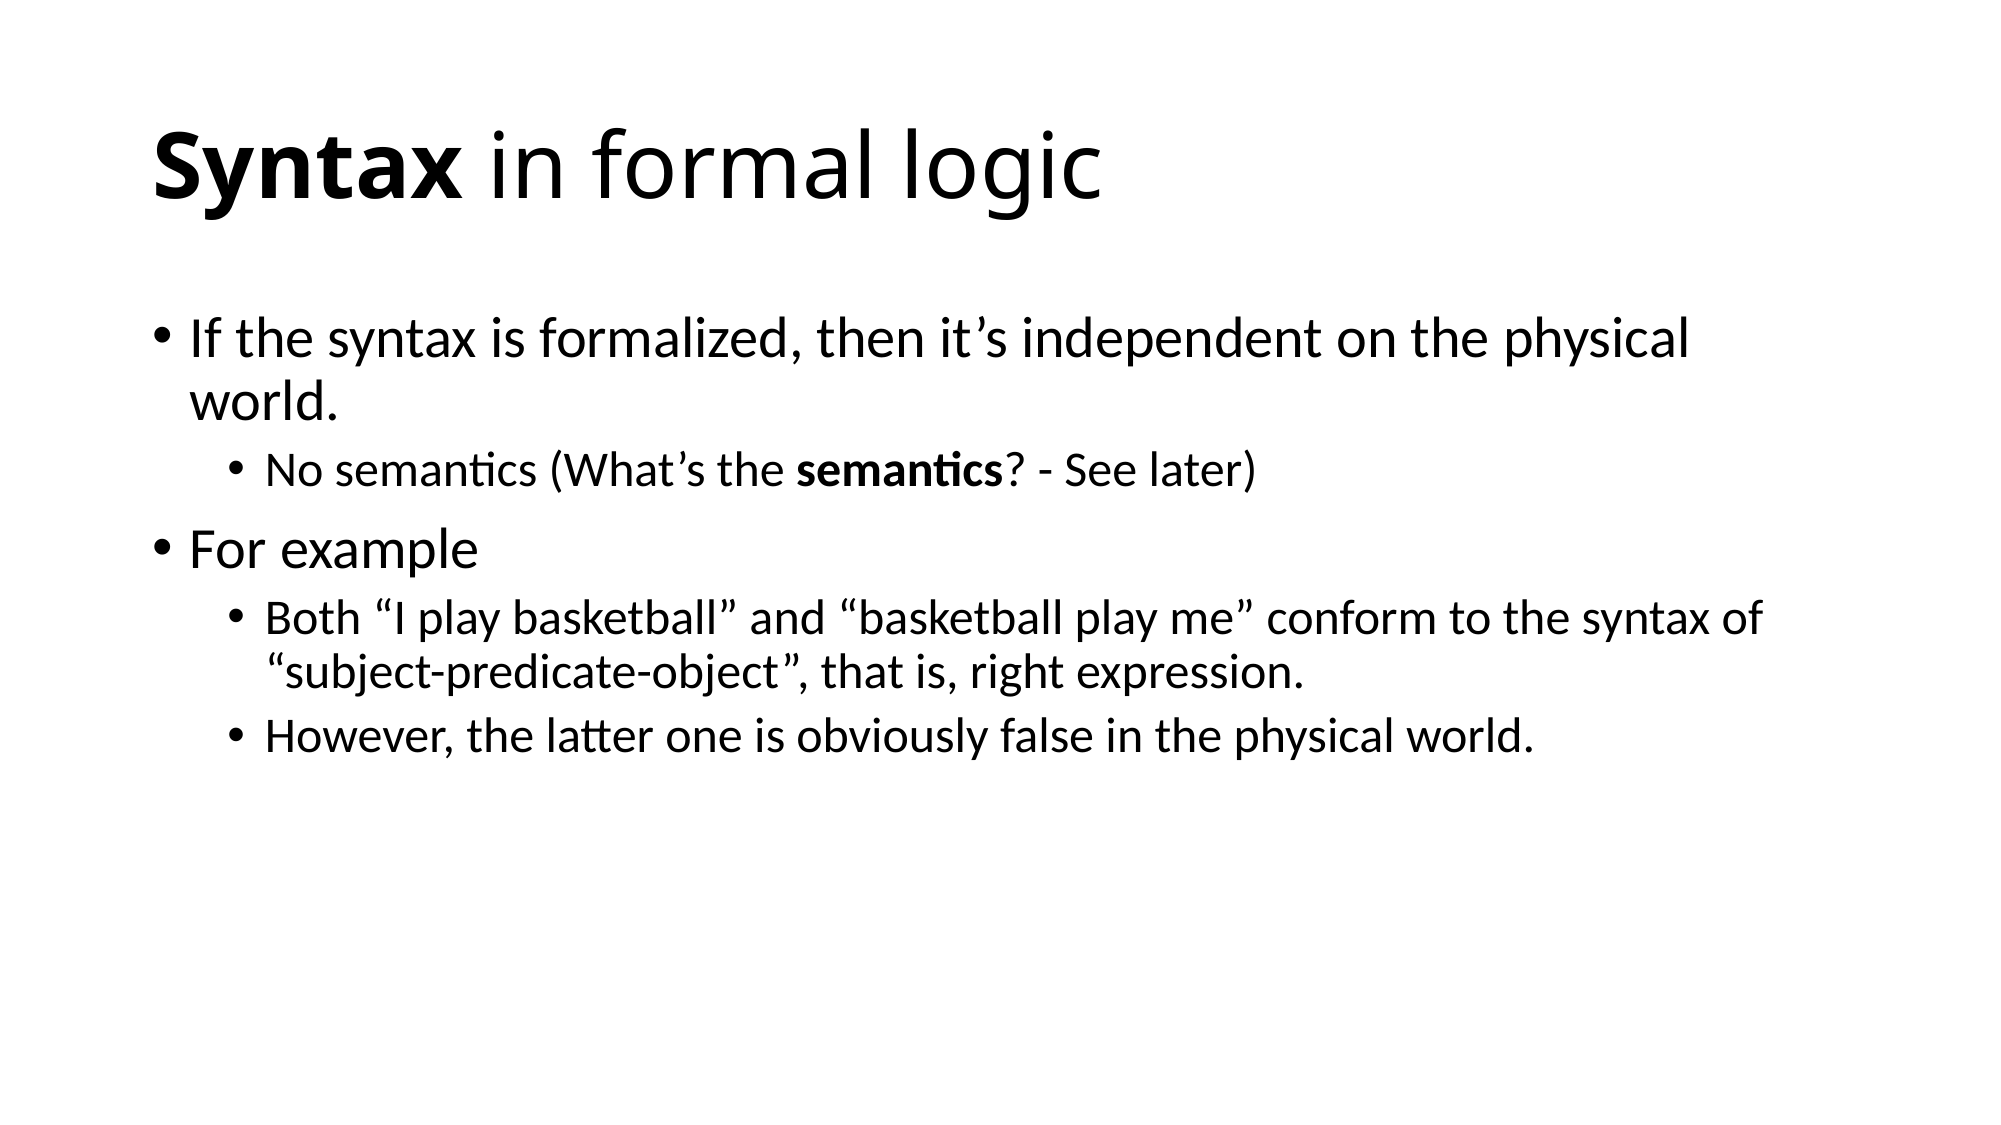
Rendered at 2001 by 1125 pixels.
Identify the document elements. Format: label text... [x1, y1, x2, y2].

title Syntax in formal logic [137, 59, 1863, 278]
list If the syntax is formalized, then it’s independent on the physical world. No semantics (What’s the semantics? - See later) For example Both “I play basketball” and “basketball play me” conform to the syntax of “subject-predicate-object”, that is, right expression. However, the latter one is obviously false in the physical world. [137, 299, 1863, 1014]
